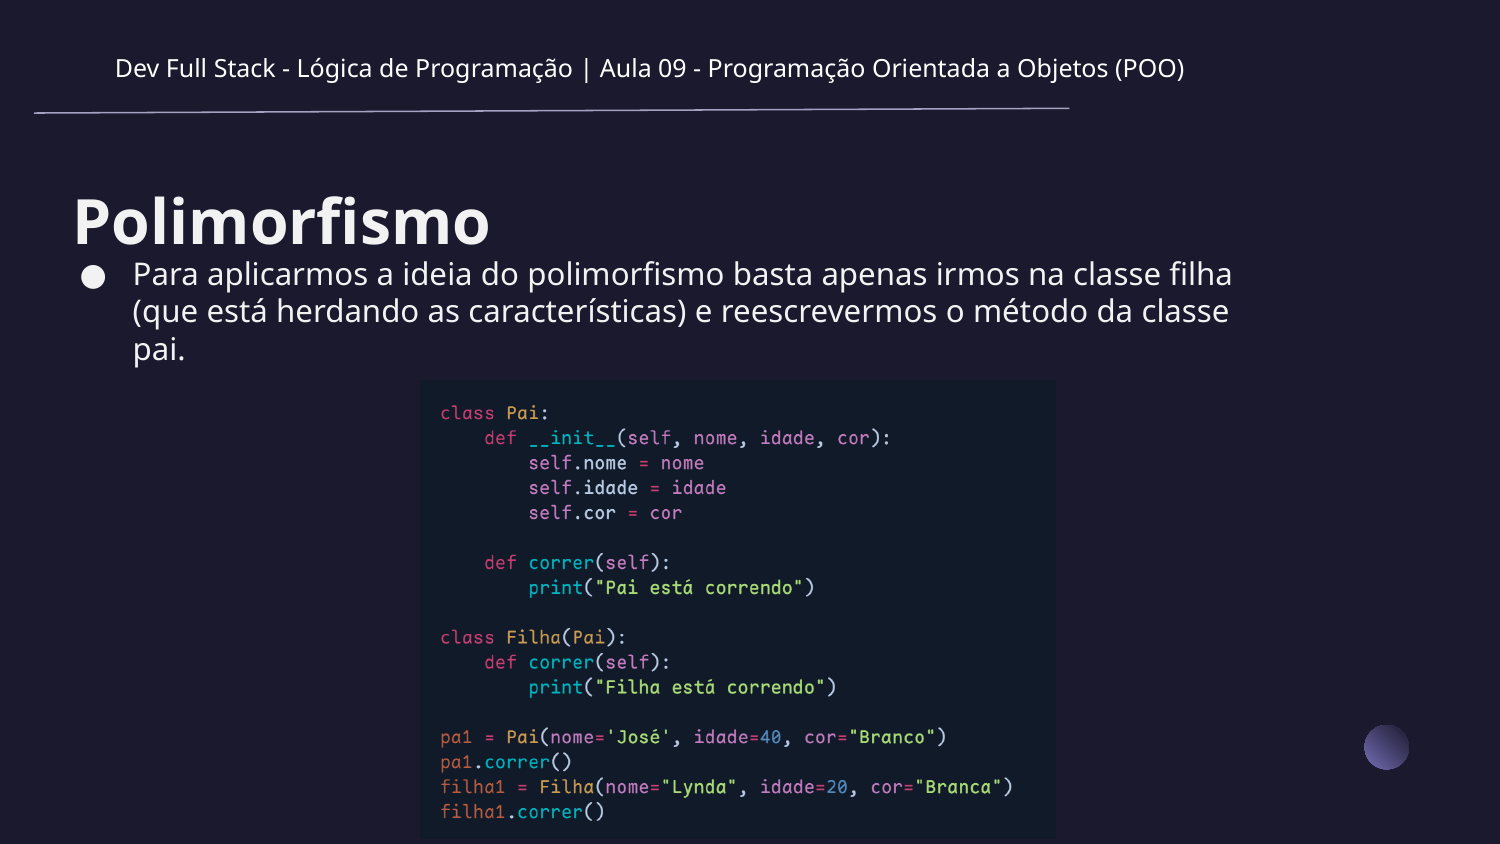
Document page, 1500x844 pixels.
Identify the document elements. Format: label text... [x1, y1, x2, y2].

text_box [33, 107, 1070, 114]
picture [419, 380, 1057, 840]
text_box Polimorfismo [57, 136, 1461, 265]
text_box Para aplicarmos a ideia do polimorfismo basta apenas irmos na classe filha (que está herdando as características) e reescrevermos o método da classe pai. [42, 239, 1261, 382]
text_box Dev Full Stack - Lógica de Programação | Aula 09 - Programação Orientada a Objetos (POO) [99, 37, 1376, 98]
